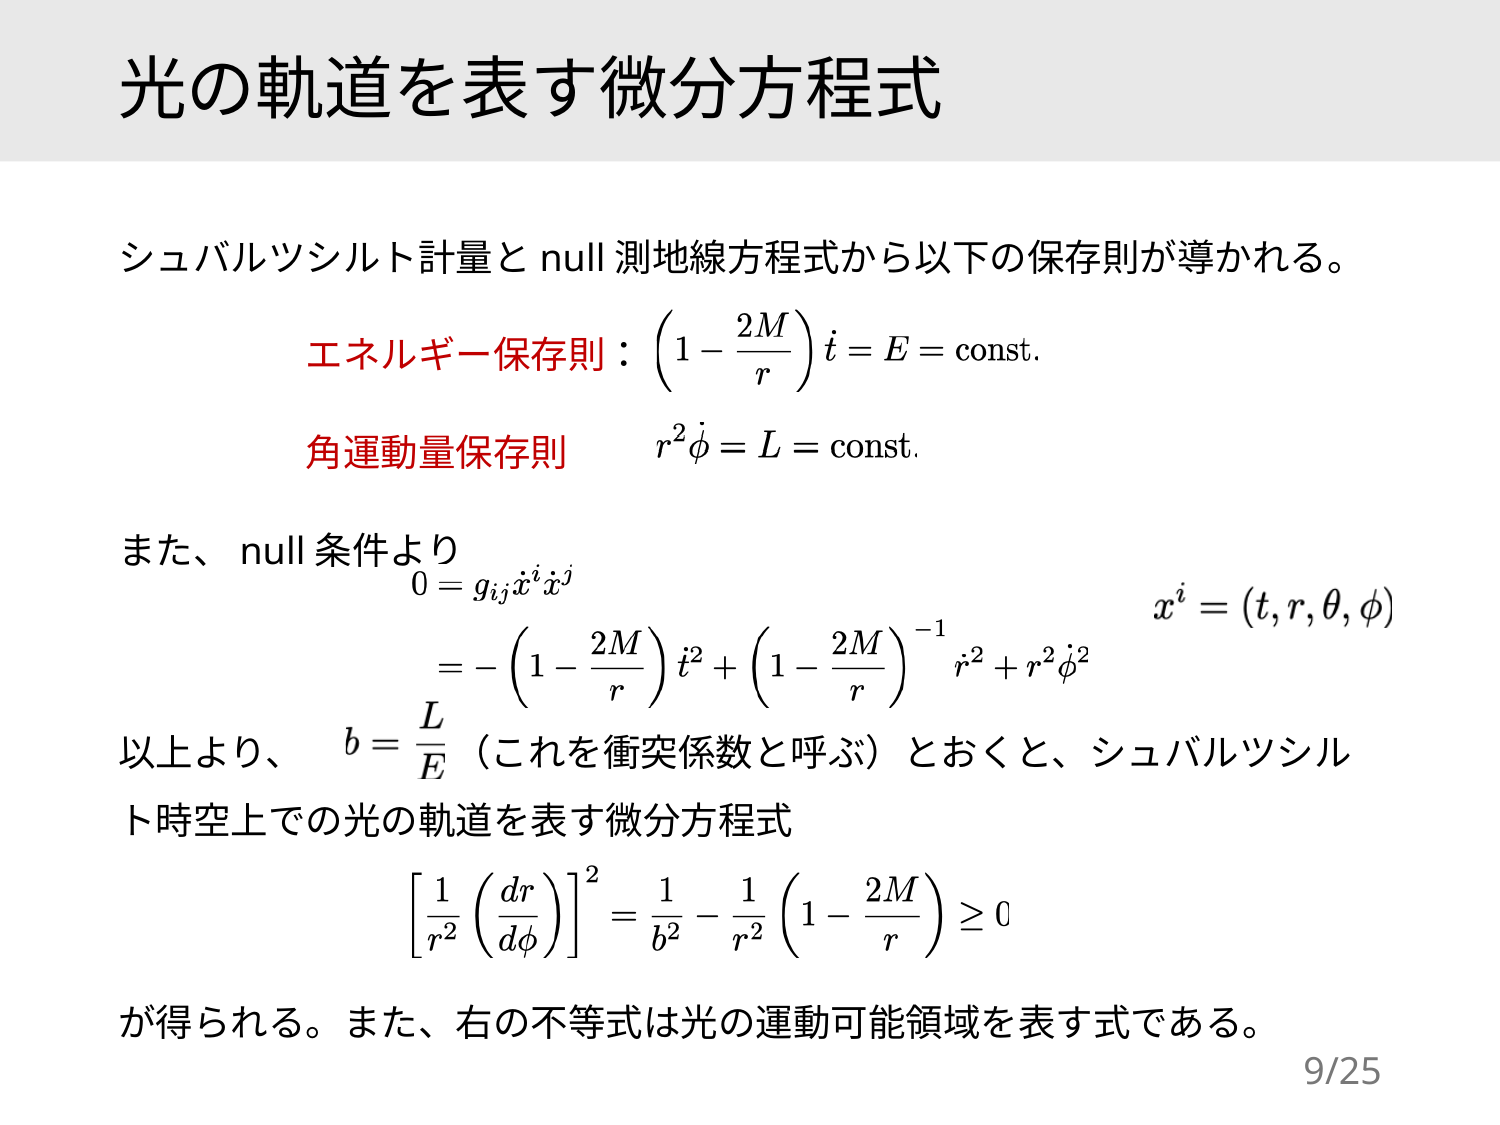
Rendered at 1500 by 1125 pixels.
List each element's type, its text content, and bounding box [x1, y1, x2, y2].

text_box [0, 0, 1500, 163]
picture [656, 422, 918, 464]
slide_number 9/25 [1059, 1042, 1397, 1103]
picture [411, 865, 1010, 958]
picture [345, 564, 1089, 780]
title 光の軌道を表す微分方程式 [103, 11, 1397, 173]
list シュバルツシルト計量とnull測地線方程式から以下の保存則が導かれる。 エネルギー保存則： 角運動量保存則 ： また、null条件より 以上より、 （これを衝突係数と呼ぶ）とおくと、シュバルツシルト時空上での光の軌道を表す微分方程式 が得られる。また、右の不等式は光の運動可能領域を表す式である。 [103, 203, 1397, 1065]
picture [1153, 582, 1393, 628]
picture [656, 308, 1039, 392]
